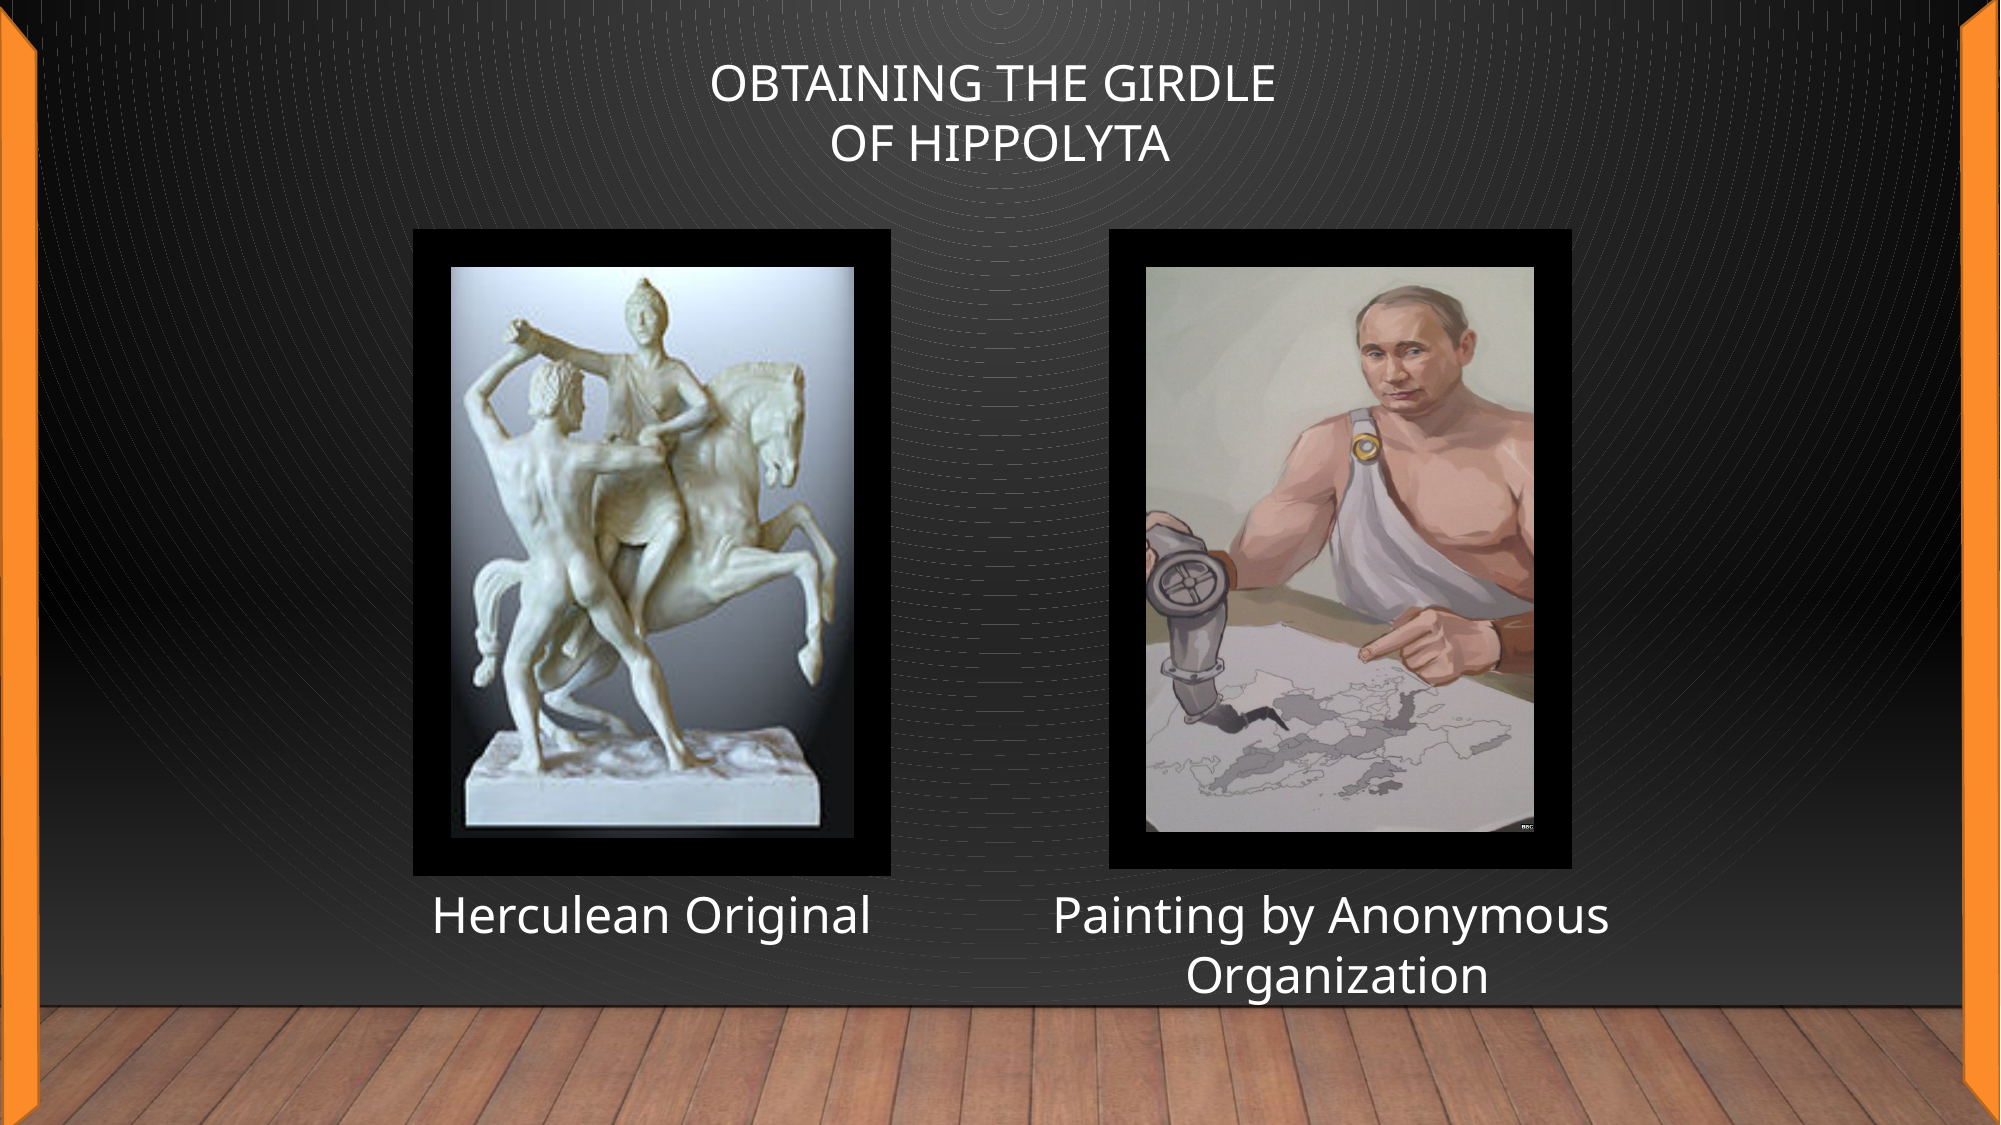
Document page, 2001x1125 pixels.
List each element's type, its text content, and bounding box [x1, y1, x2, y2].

text_box Herculean Original [271, 876, 1033, 952]
text_box [0, 6, 40, 1125]
text_box [1959, 0, 2000, 1125]
text_box Painting by Anonymous Organization [957, 876, 1719, 1012]
picture [450, 266, 854, 839]
picture [19, 1005, 1997, 1125]
text_box OBTAINING THE GIRDLE OF HIPPOLYTA [619, 43, 1381, 179]
picture [1146, 266, 1535, 832]
